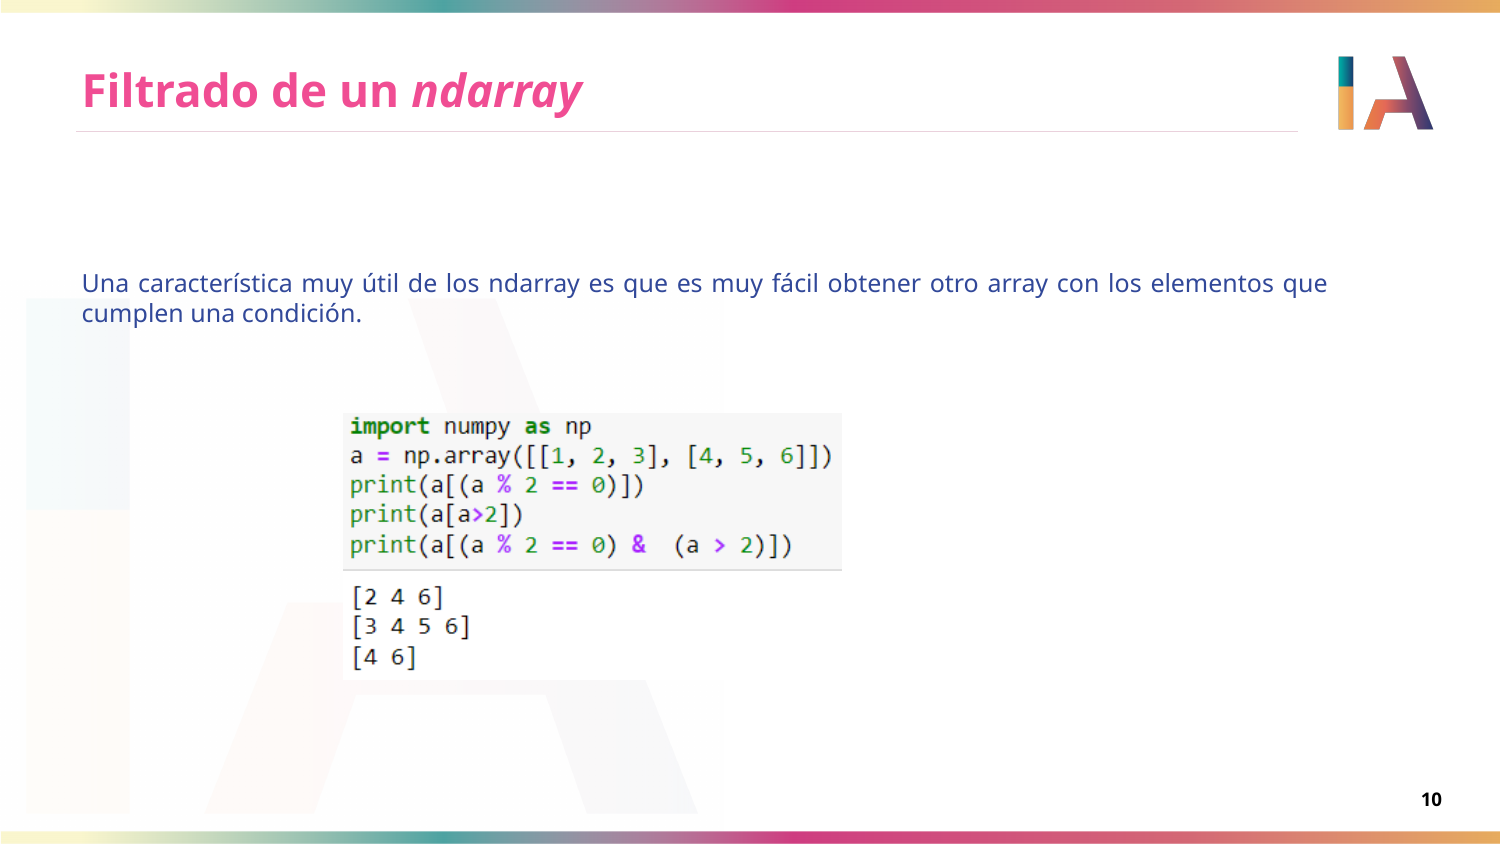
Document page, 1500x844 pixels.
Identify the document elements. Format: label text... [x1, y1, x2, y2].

slide_number ‹#› [1414, 781, 1457, 829]
picture [0, 280, 1500, 844]
picture [1335, 54, 1437, 132]
text_box Una característica muy útil de los ndarray es que es muy fácil obtener otro array con los elementos que cumplen una condición. [76, 256, 1336, 339]
list Filtrado de un ndarray [76, 59, 1330, 116]
picture [0, 0, 1500, 13]
